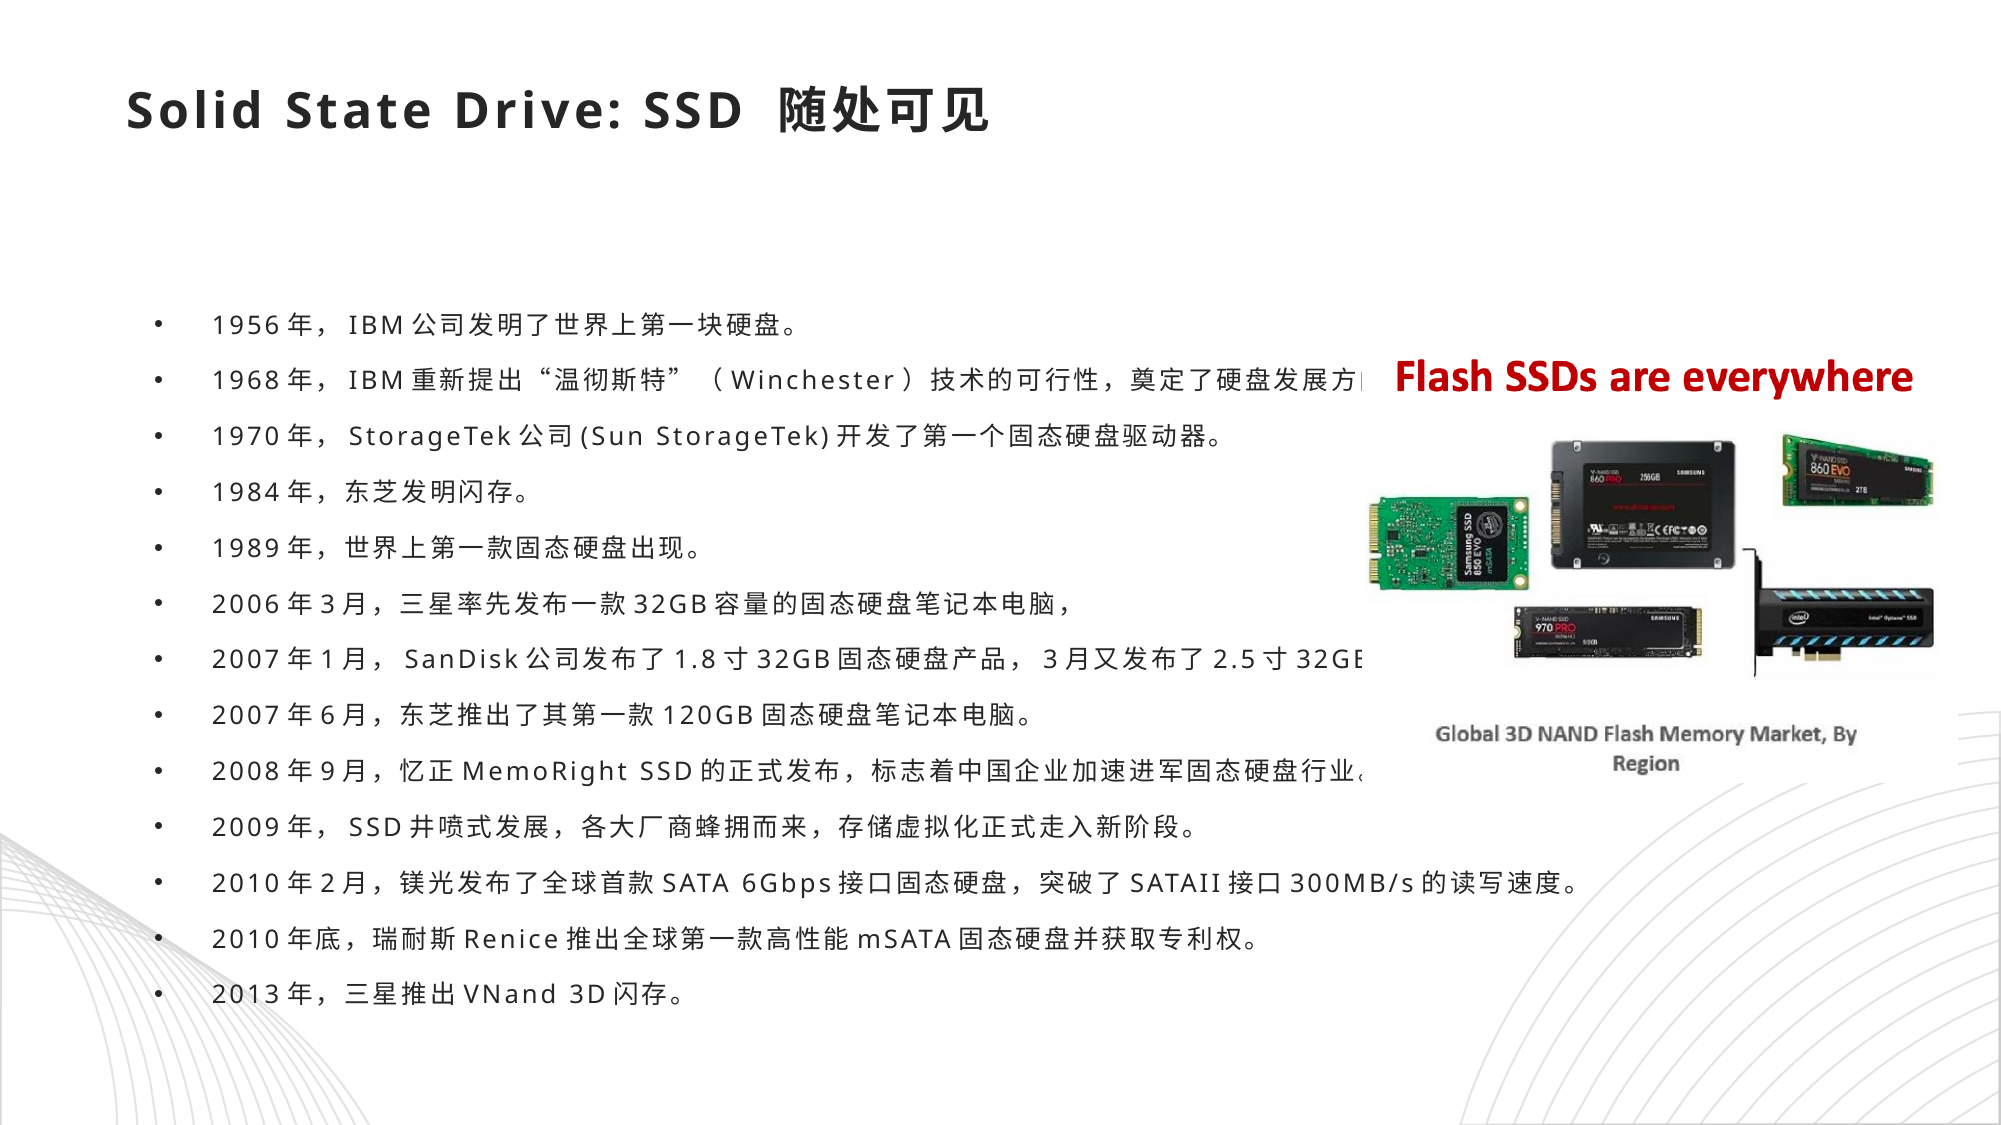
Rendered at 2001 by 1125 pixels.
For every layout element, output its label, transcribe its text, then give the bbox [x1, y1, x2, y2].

list 1956年，IBM公司发明了世界上第一块硬盘。 1968年，IBM重新提出“温彻斯特”（Winchester）技术的可行性，奠定了硬盘发展方向。 1970年，StorageTek公司(Sun StorageTek)开发了第一个固态硬盘驱动器。 1984年，东芝发明闪存。 1989年，世界上第一款固态硬盘出现。 2006年3月，三星率先发布一款32GB容量的固态硬盘笔记本电脑， 2007年1月，SanDisk公司发布了1.8寸32GB固态硬盘产品，3月又发布了2.5寸32GB型号。 2007年6月，东芝推出了其第一款120GB固态硬盘笔记本电脑。 2008年9月，忆正MemoRight SSD的正式发布，标志着中国企业加速进军固态硬盘行业。 2009年，SSD井喷式发展，各大厂商蜂拥而来，存储虚拟化正式走入新阶段。 2010年2月，镁光发布了全球首款SATA 6Gbps接口固态硬盘，突破了SATAII接口300MB/s的读写速度。 2010年底，瑞耐斯Renice推出全球第一款高性能mSATA固态硬盘并获取专利权。 2013年，三星推出VNand 3D闪存。 [137, 299, 1863, 1014]
title Solid State Drive: SSD 随处可见 [109, 72, 1891, 146]
picture [1362, 342, 1958, 783]
